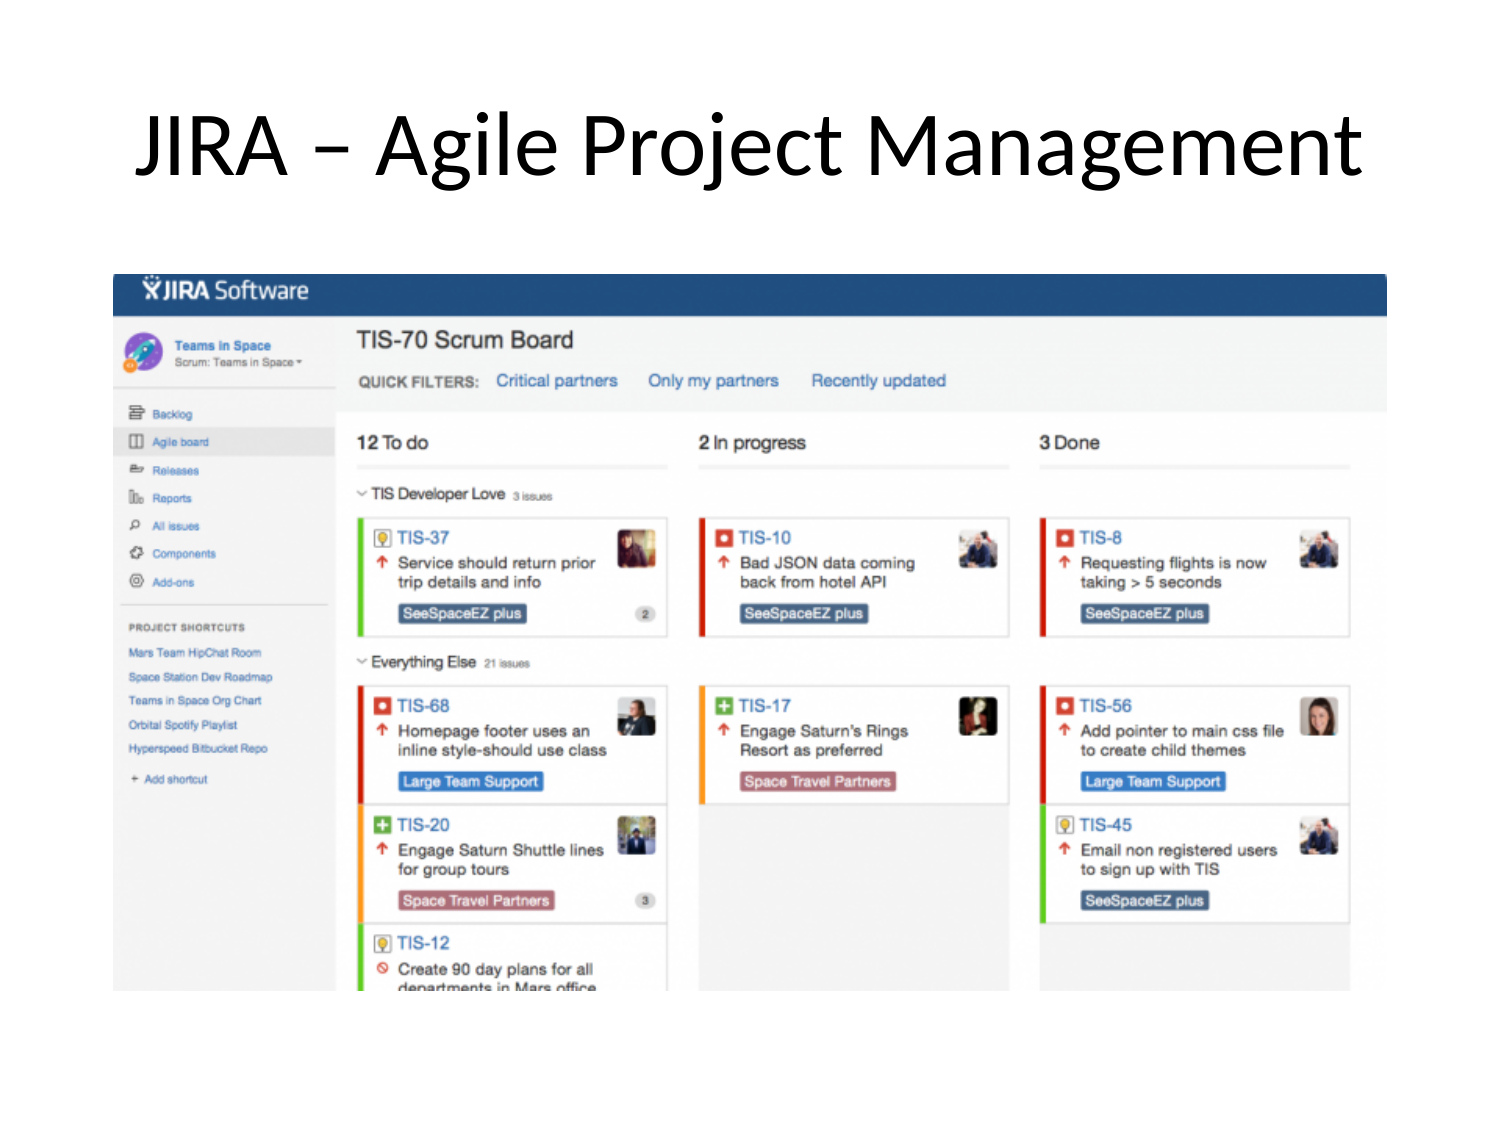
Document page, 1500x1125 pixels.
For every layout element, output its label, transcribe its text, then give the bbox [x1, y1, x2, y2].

title JIRA – Agile Project Management [75, 45, 1425, 233]
picture [112, 274, 1387, 991]
